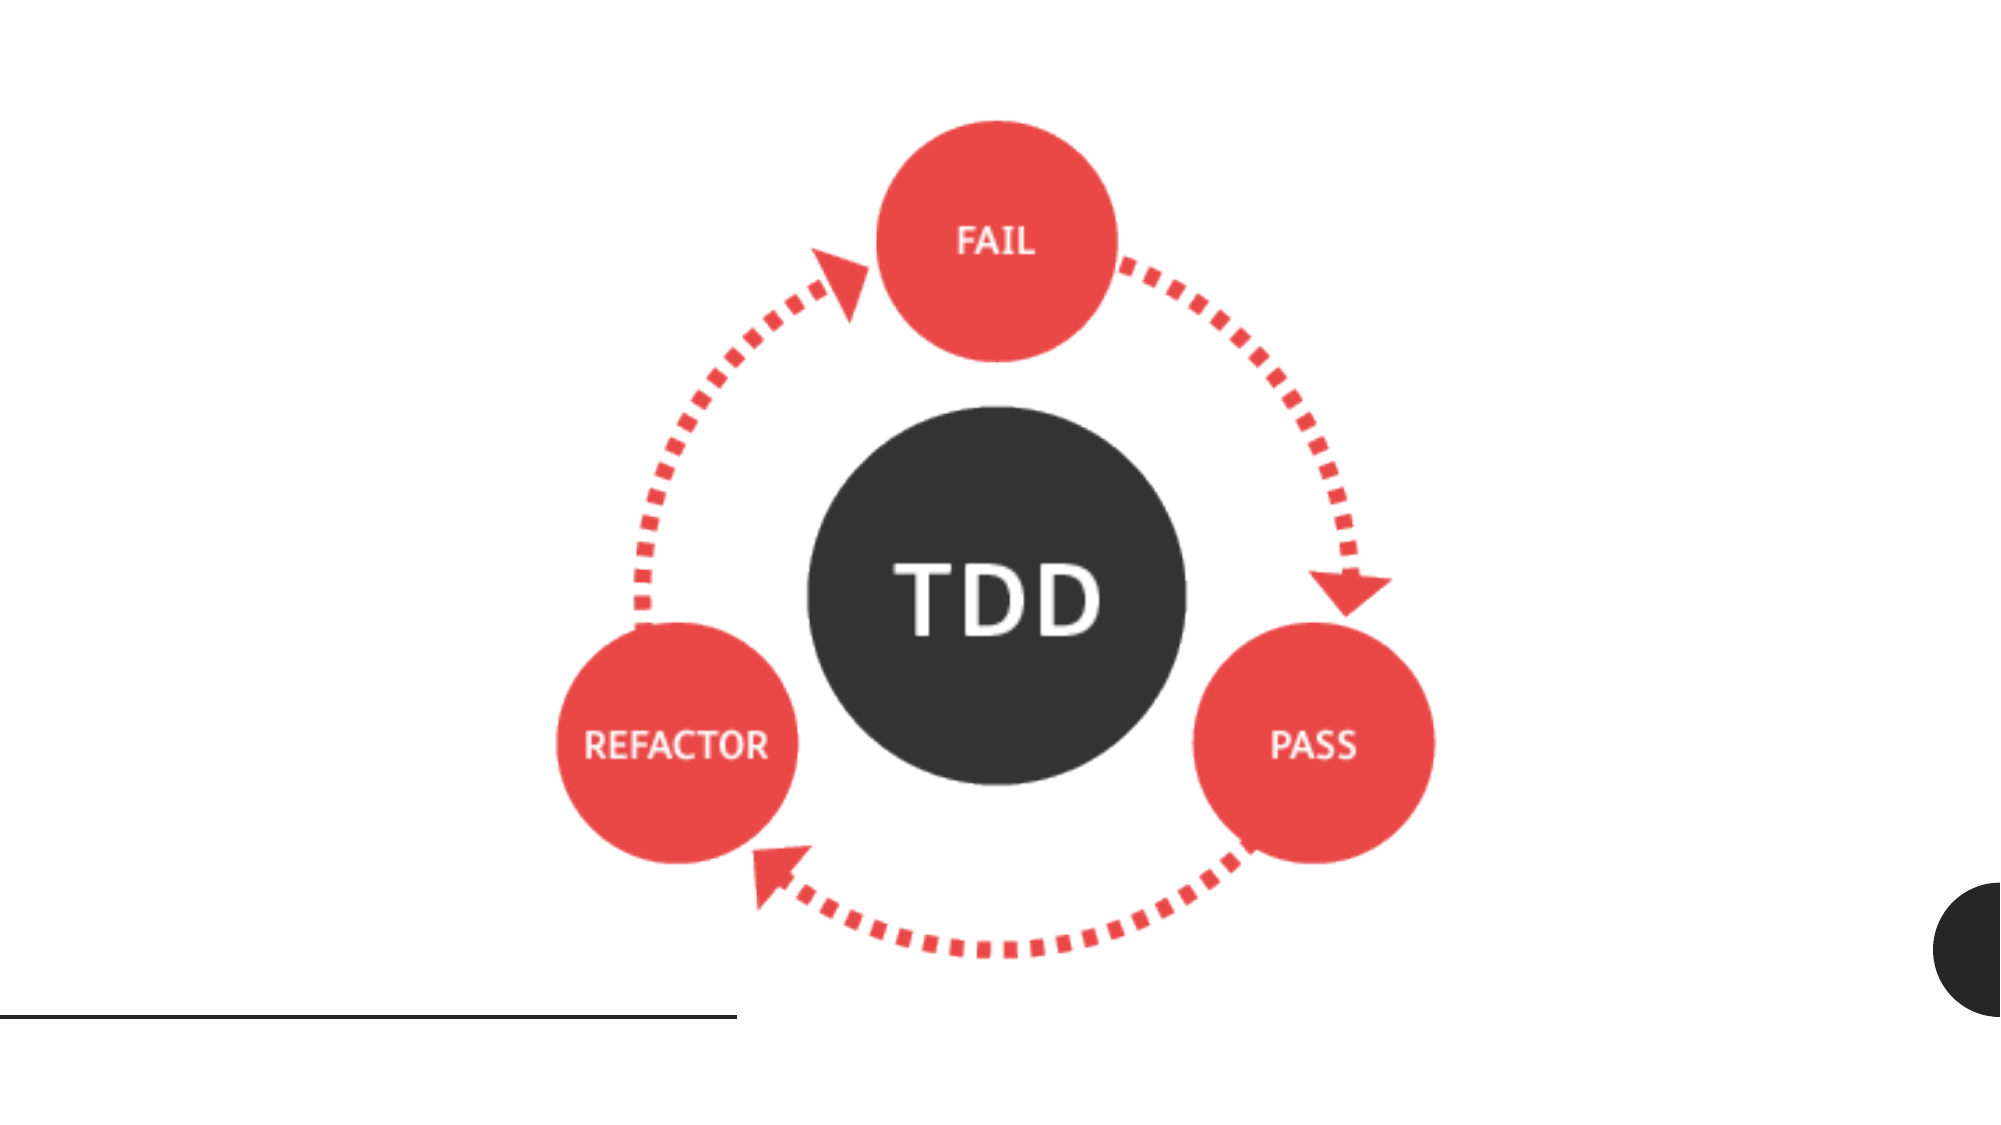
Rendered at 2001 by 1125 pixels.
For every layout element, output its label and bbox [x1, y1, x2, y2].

picture [517, 85, 1485, 1003]
